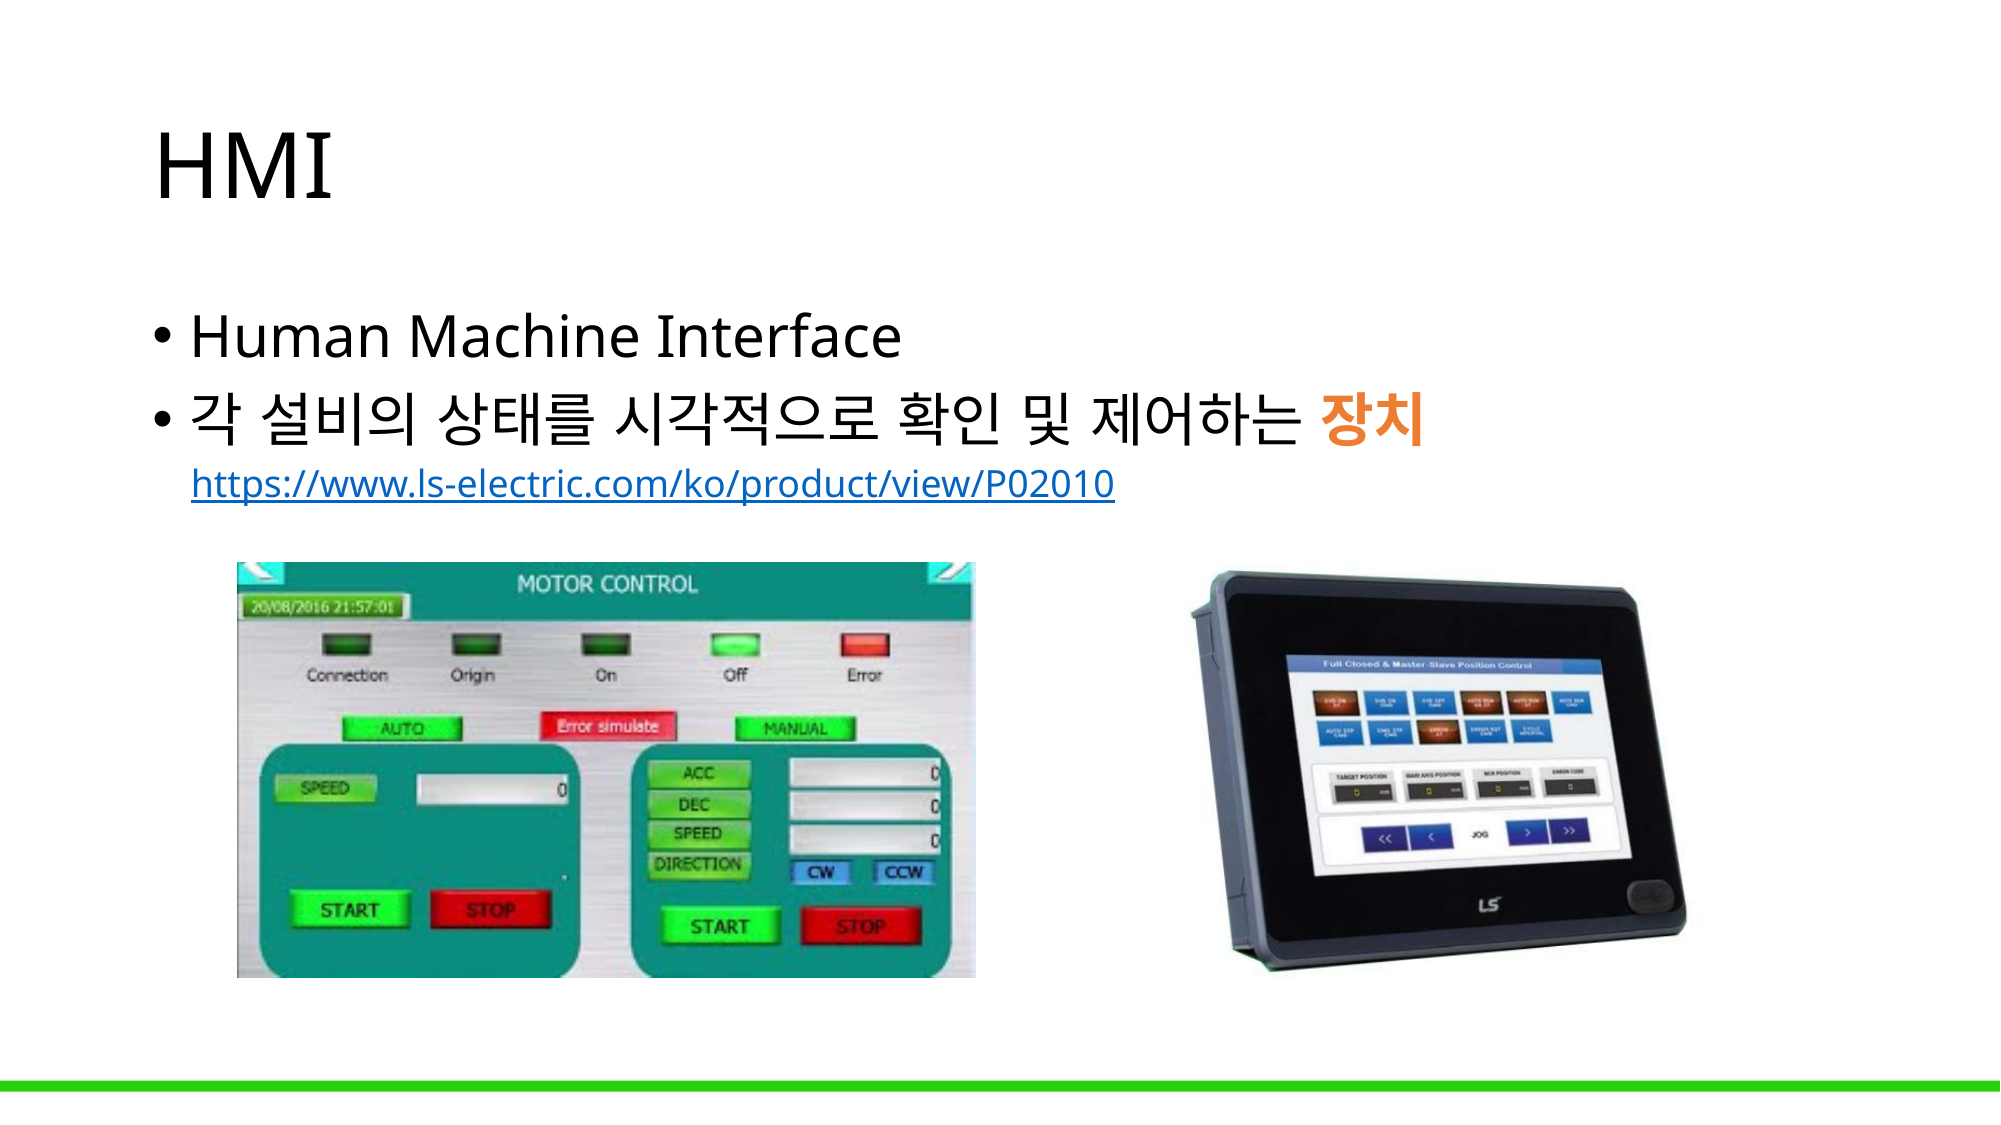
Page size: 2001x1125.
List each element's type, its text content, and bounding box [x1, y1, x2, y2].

text_box https://www.ls-electric.com/ko/product/view/P02010 [176, 452, 1179, 519]
title HMI [137, 59, 1863, 278]
list Human Machine Interface 각 설비의 상태를 시각적으로 확인 및 제어하는 장치 [137, 299, 1863, 1014]
picture [237, 562, 976, 978]
picture [1115, 513, 1763, 1031]
